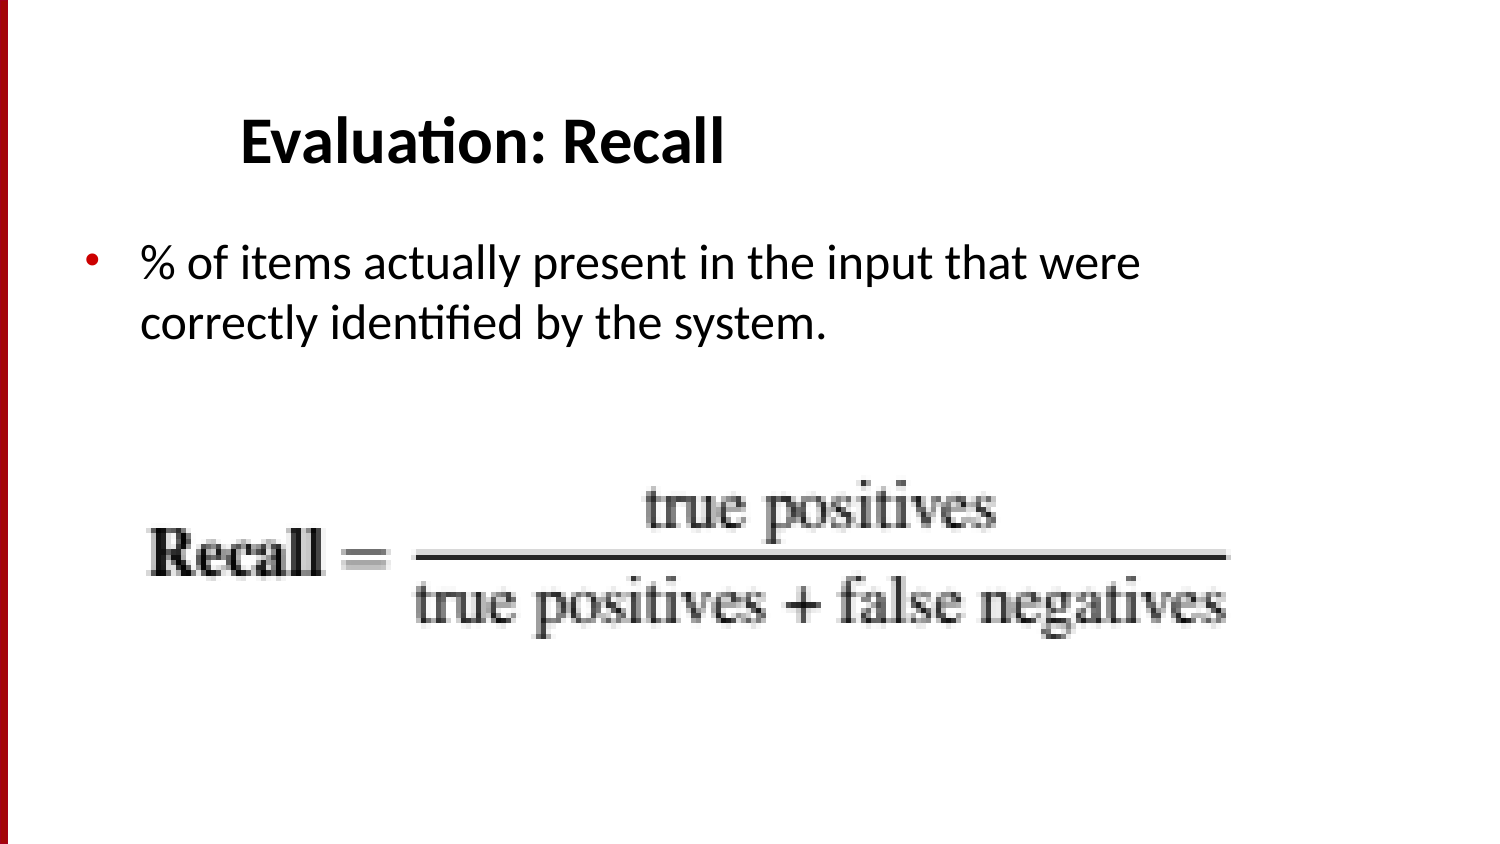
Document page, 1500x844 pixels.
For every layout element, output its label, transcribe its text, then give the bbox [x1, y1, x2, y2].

title Evaluation: Recall [225, 62, 1450, 185]
picture [112, 465, 1306, 651]
list % of items actually present in the input that were correctly identified by the system. [50, 221, 1175, 769]
